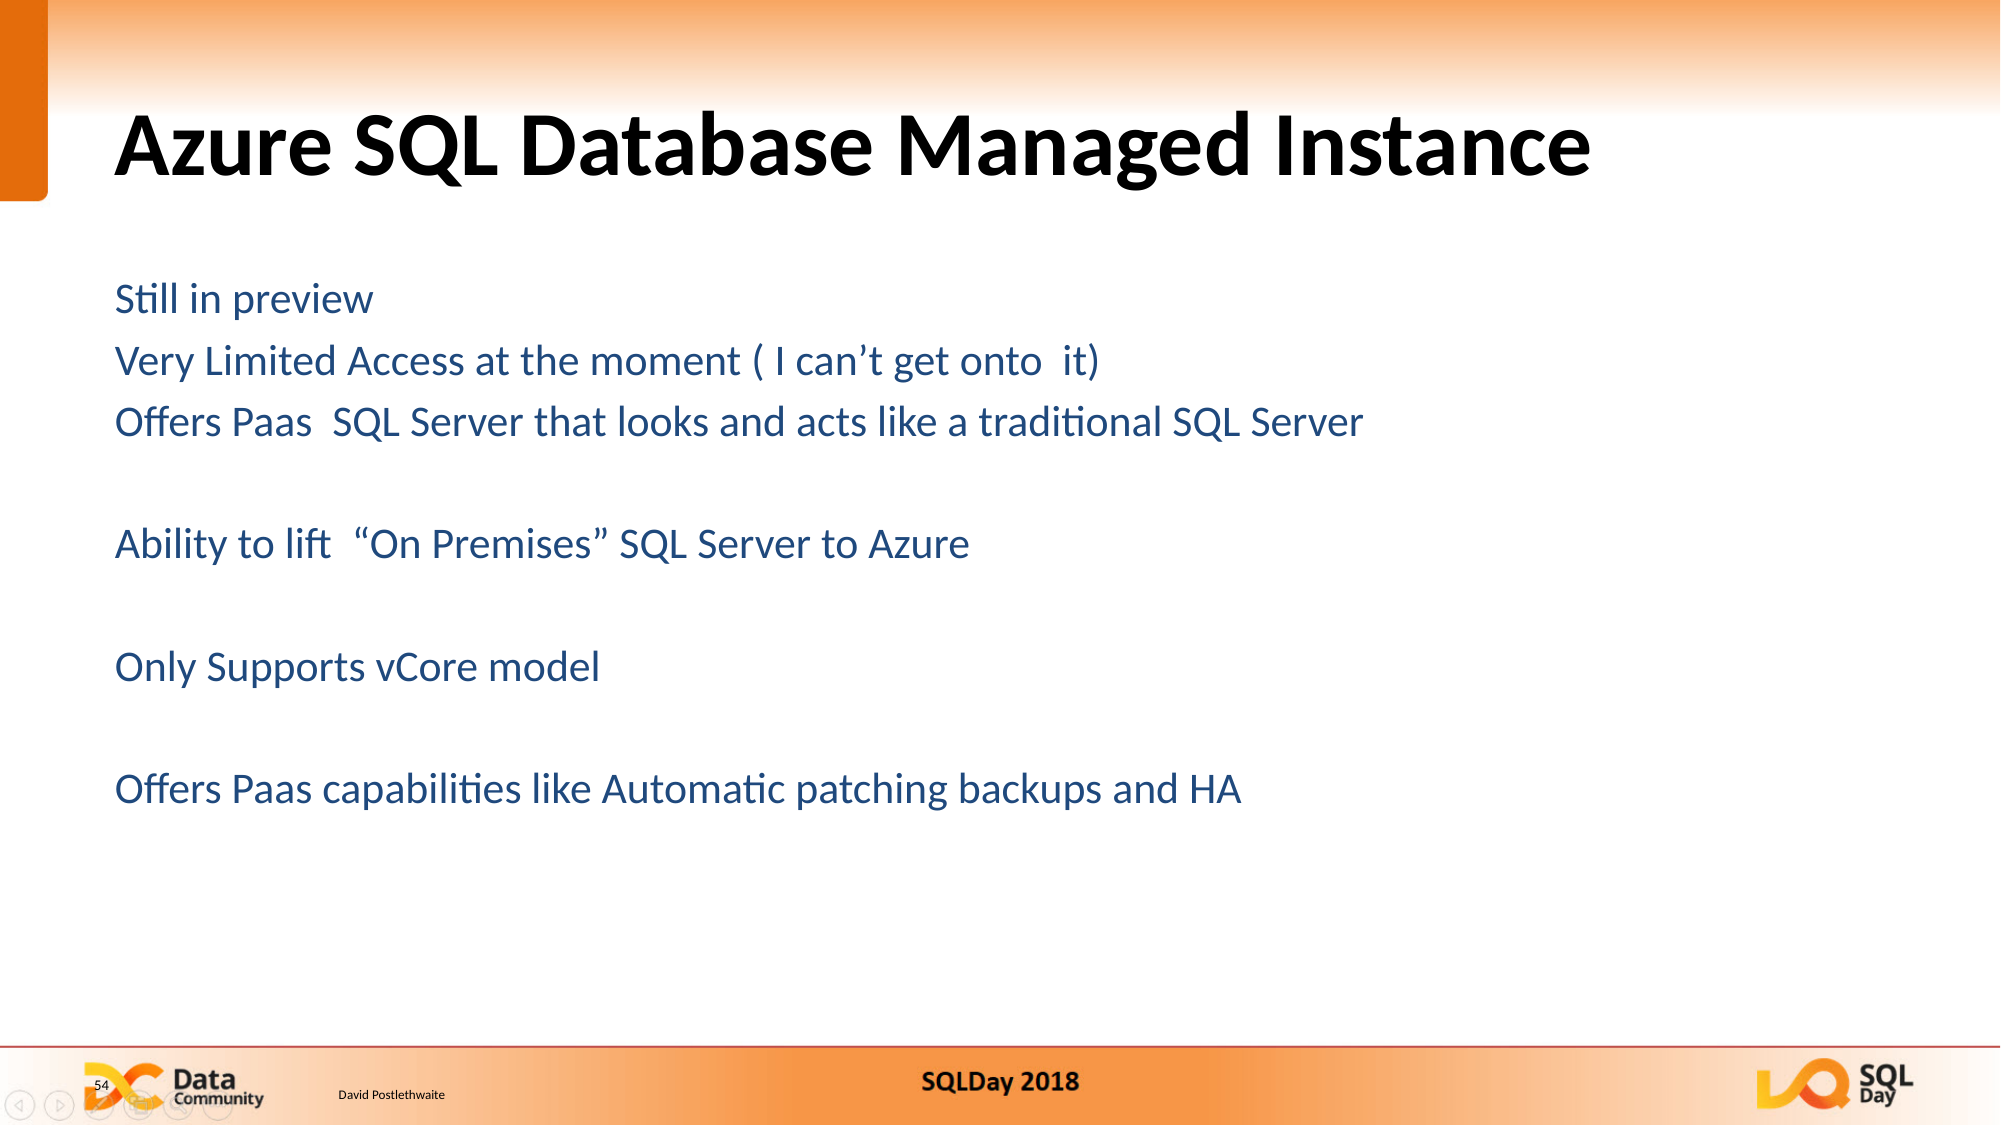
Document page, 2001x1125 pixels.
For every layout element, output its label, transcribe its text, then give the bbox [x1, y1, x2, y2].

picture [0, 0, 2001, 1125]
title Azure SQL Database Managed Instance [99, 45, 1900, 233]
list Still in preview Very Limited Access at the moment ( I can’t get onto it) Offers Paas SQL Server that looks and acts like a traditional SQL Server Ability to lift “On Premises” SQL Server to Azure Only Supports vCore model Offers Paas capabilities like Automatic patching backups and HA [99, 262, 1900, 1005]
